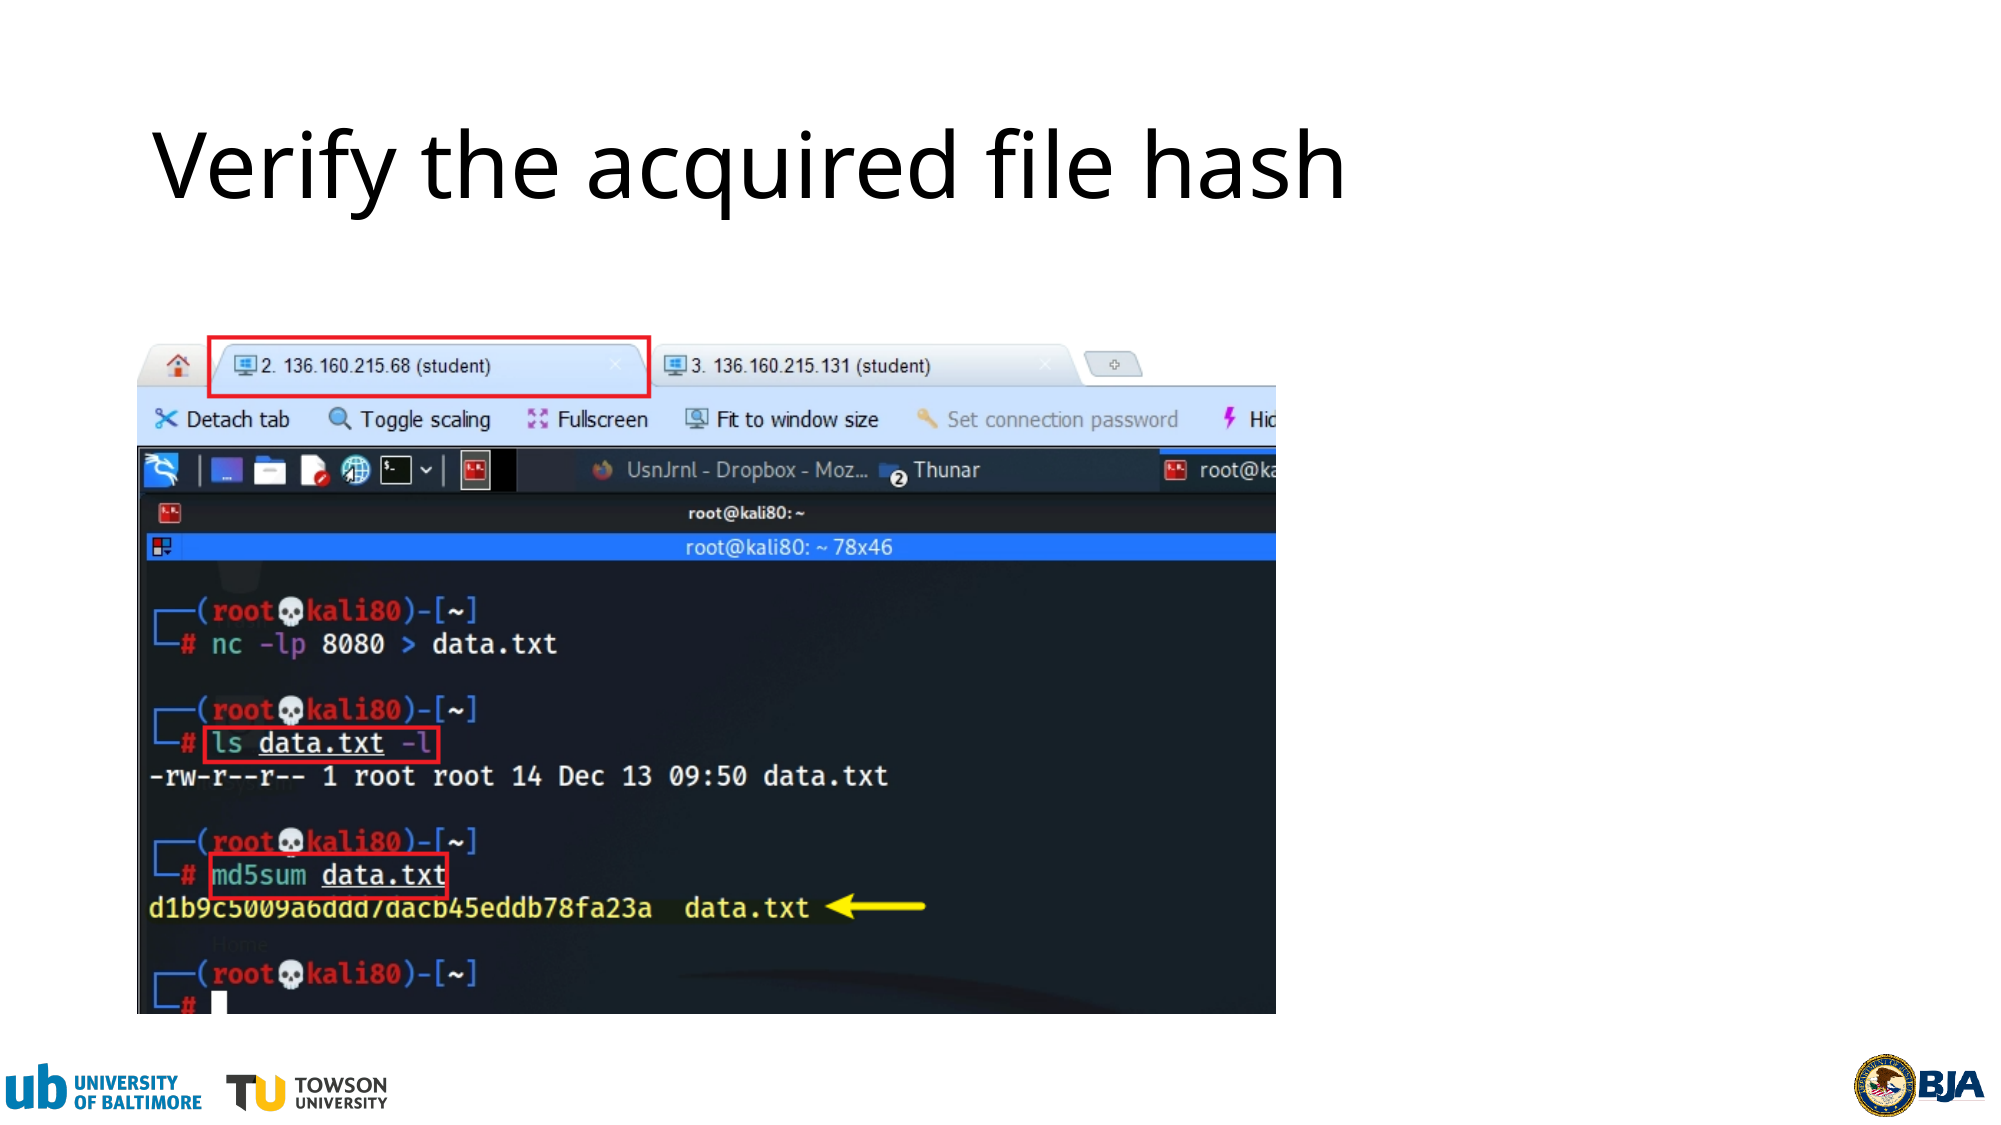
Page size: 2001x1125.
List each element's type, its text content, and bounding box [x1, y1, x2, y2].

picture [137, 334, 1276, 1014]
picture [1854, 1054, 1986, 1117]
title Verify the acquired file hash [137, 59, 1863, 278]
picture [0, 1031, 407, 1125]
